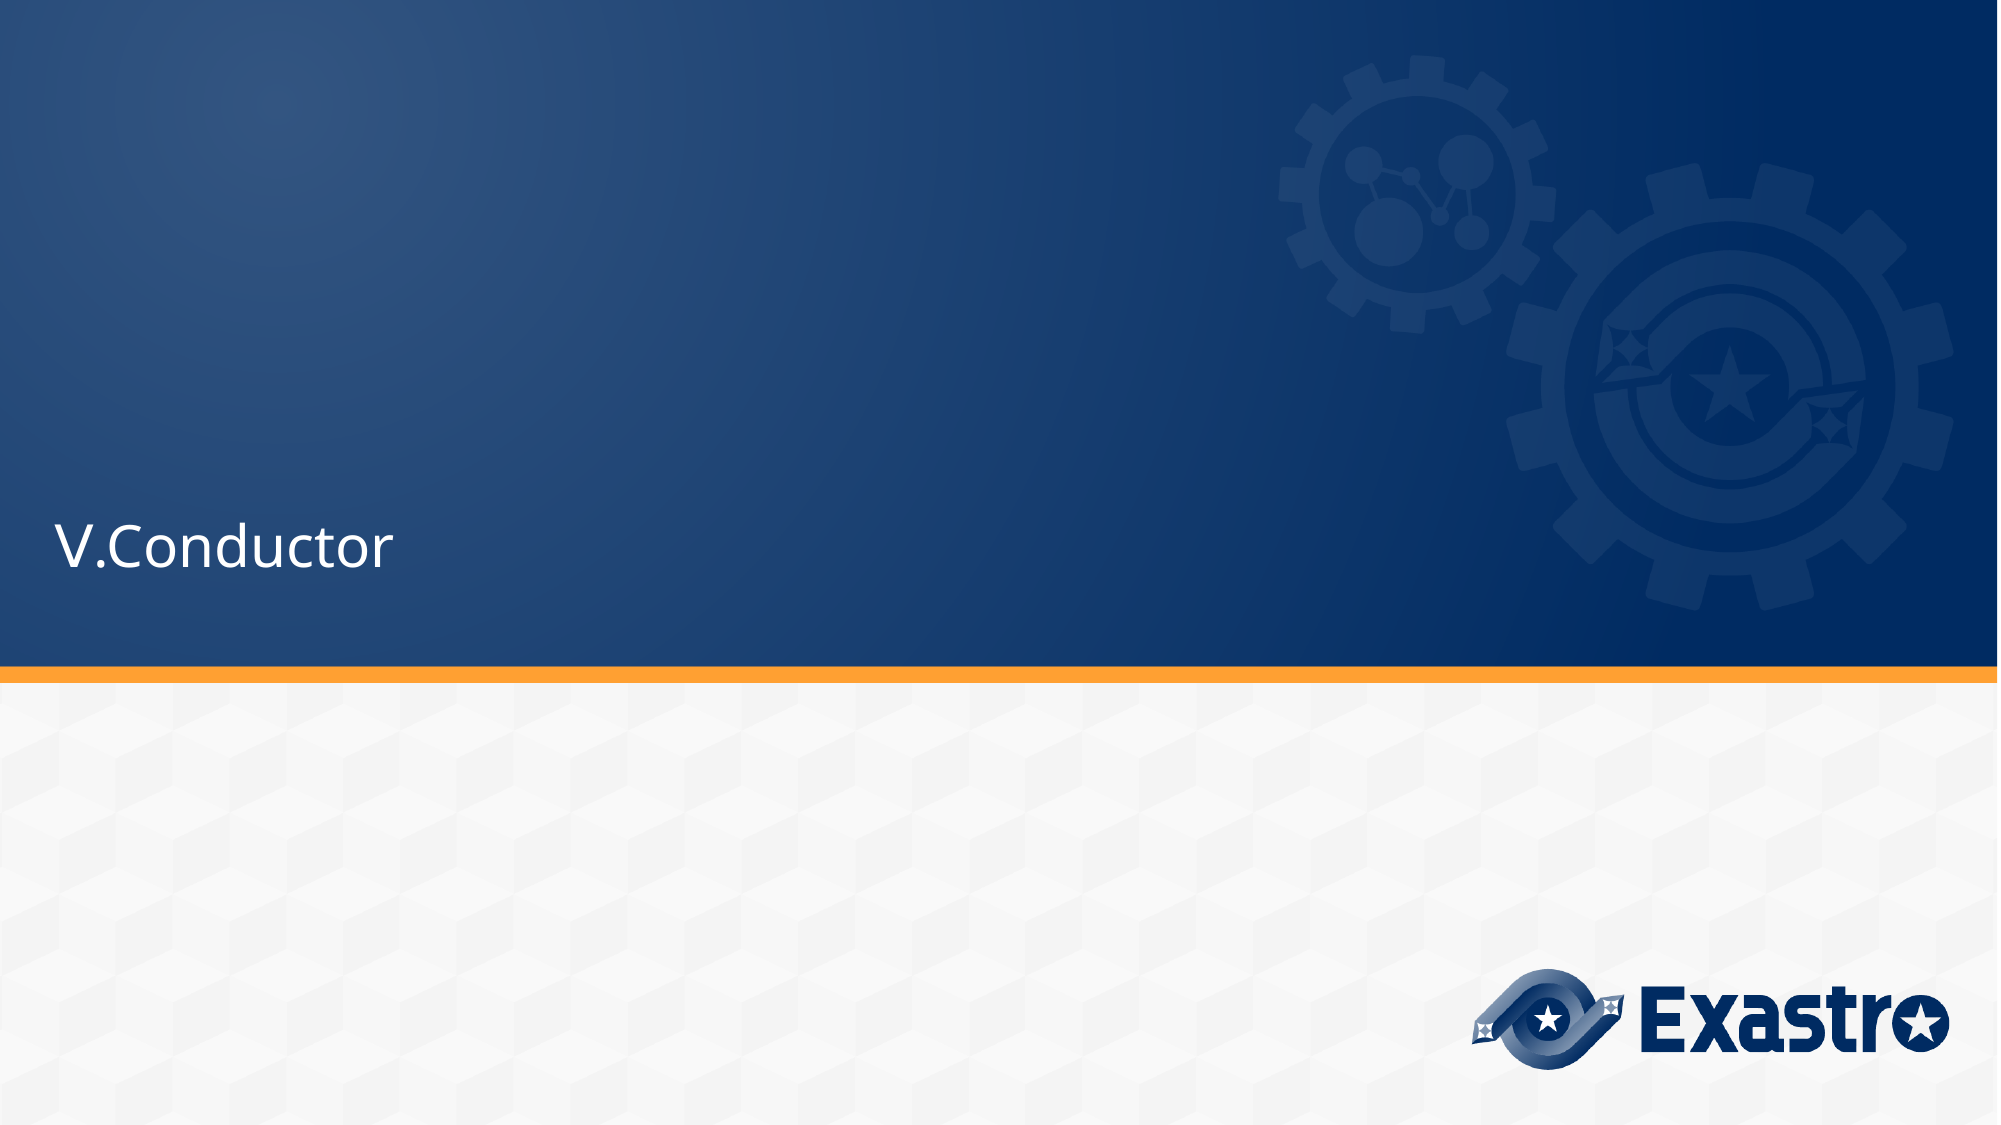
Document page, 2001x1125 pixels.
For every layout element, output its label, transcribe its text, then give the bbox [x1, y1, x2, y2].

title Ⅴ.Conductor [39, 502, 1973, 580]
picture [0, 0, 2000, 1125]
